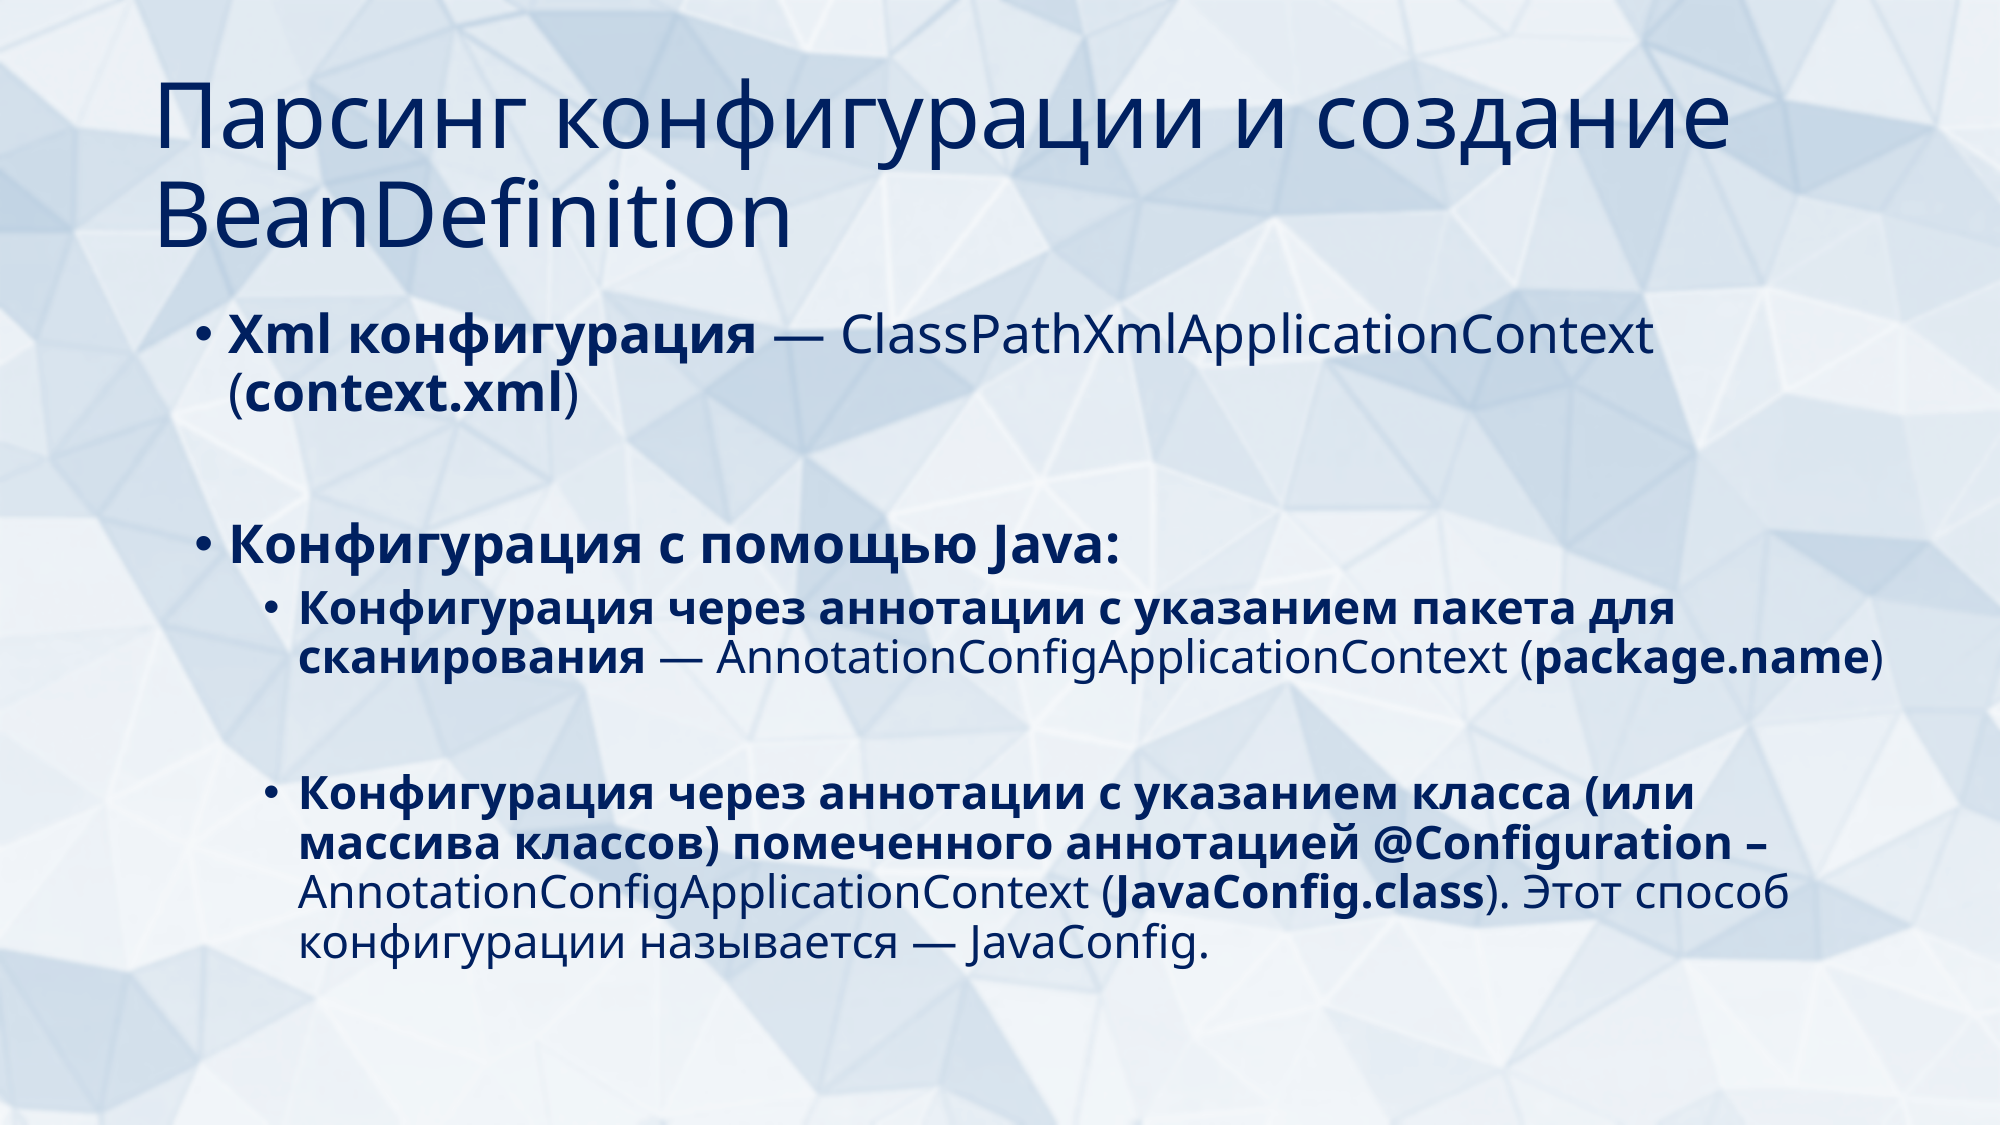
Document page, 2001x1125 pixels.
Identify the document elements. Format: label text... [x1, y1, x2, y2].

list Xml конфигурация — ClassPathXmlApplicationContext (context.xml) Конфигурация с помощью Java: Конфигурация через аннотации с указанием пакета для сканирования — AnnotationConfigApplicationContext (package.name) Конфигурация через аннотации с указанием класса (или массива классов) помеченного аннотацией @Configuration –AnnotationConfigApplicationContext (JavaConfig.class). Этот способ конфигурации называется — JavaConfig. [137, 299, 1919, 1014]
title Парсинг конфигурации и создание BeanDefinition [137, 59, 1863, 278]
